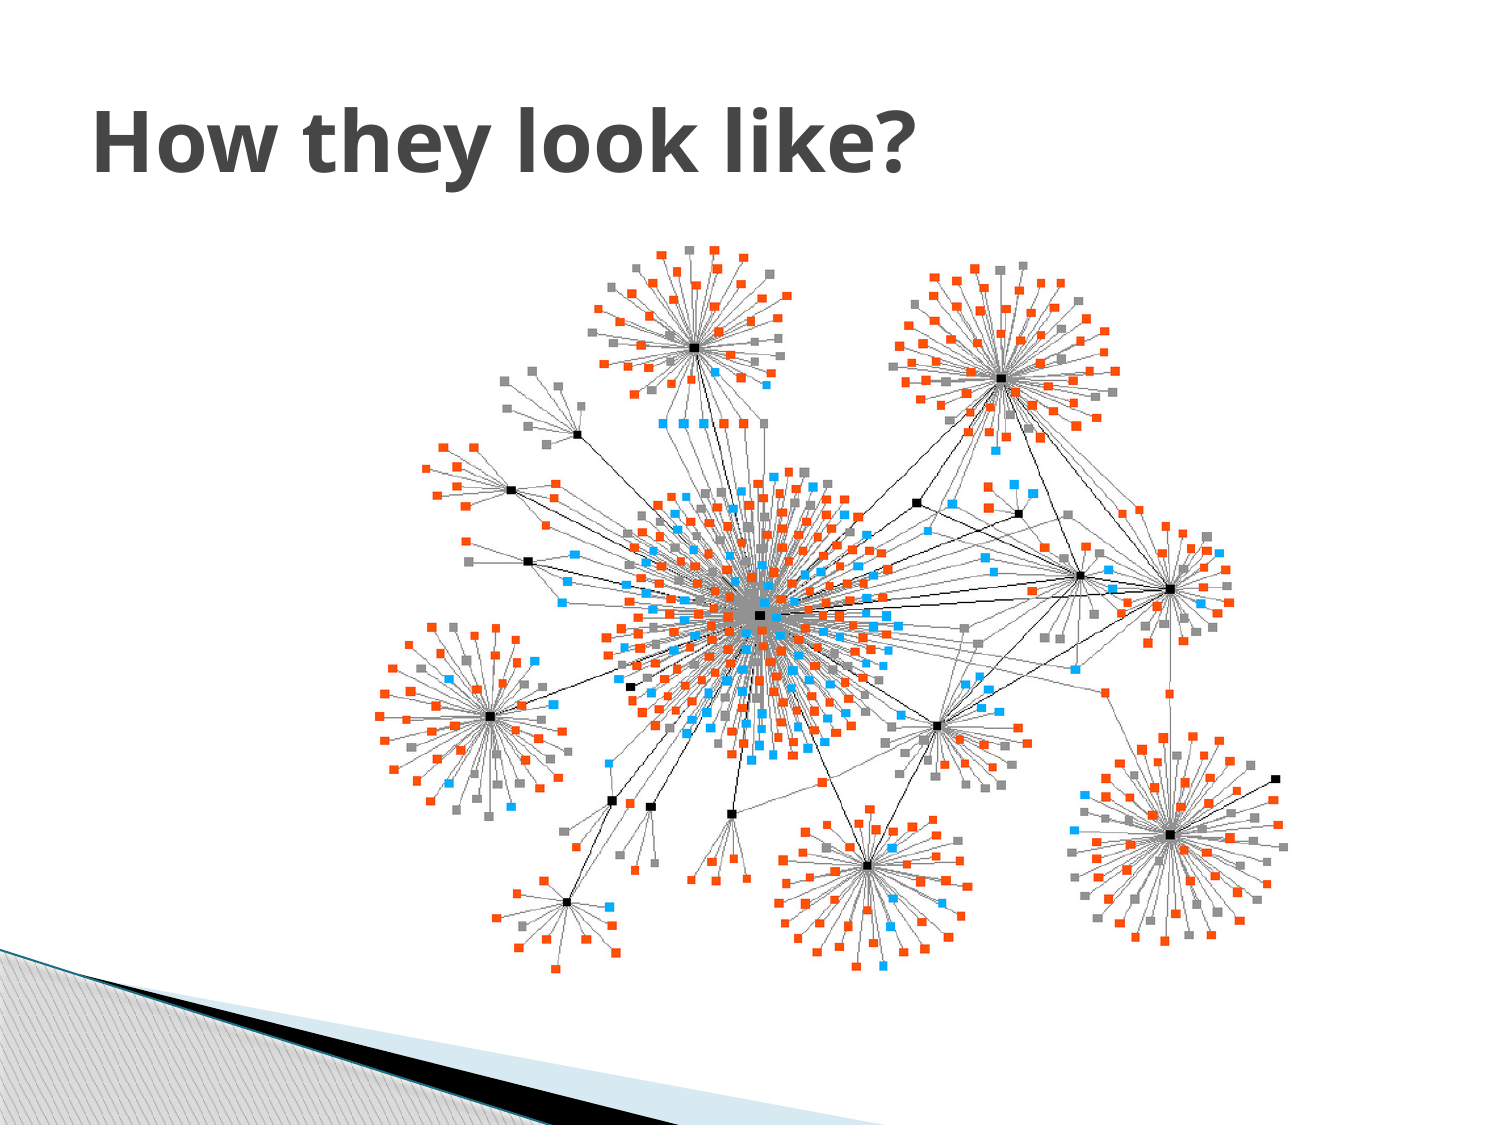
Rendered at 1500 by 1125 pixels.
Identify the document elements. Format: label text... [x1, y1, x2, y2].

title How they look like? [75, 45, 1425, 233]
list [362, 199, 1301, 1021]
